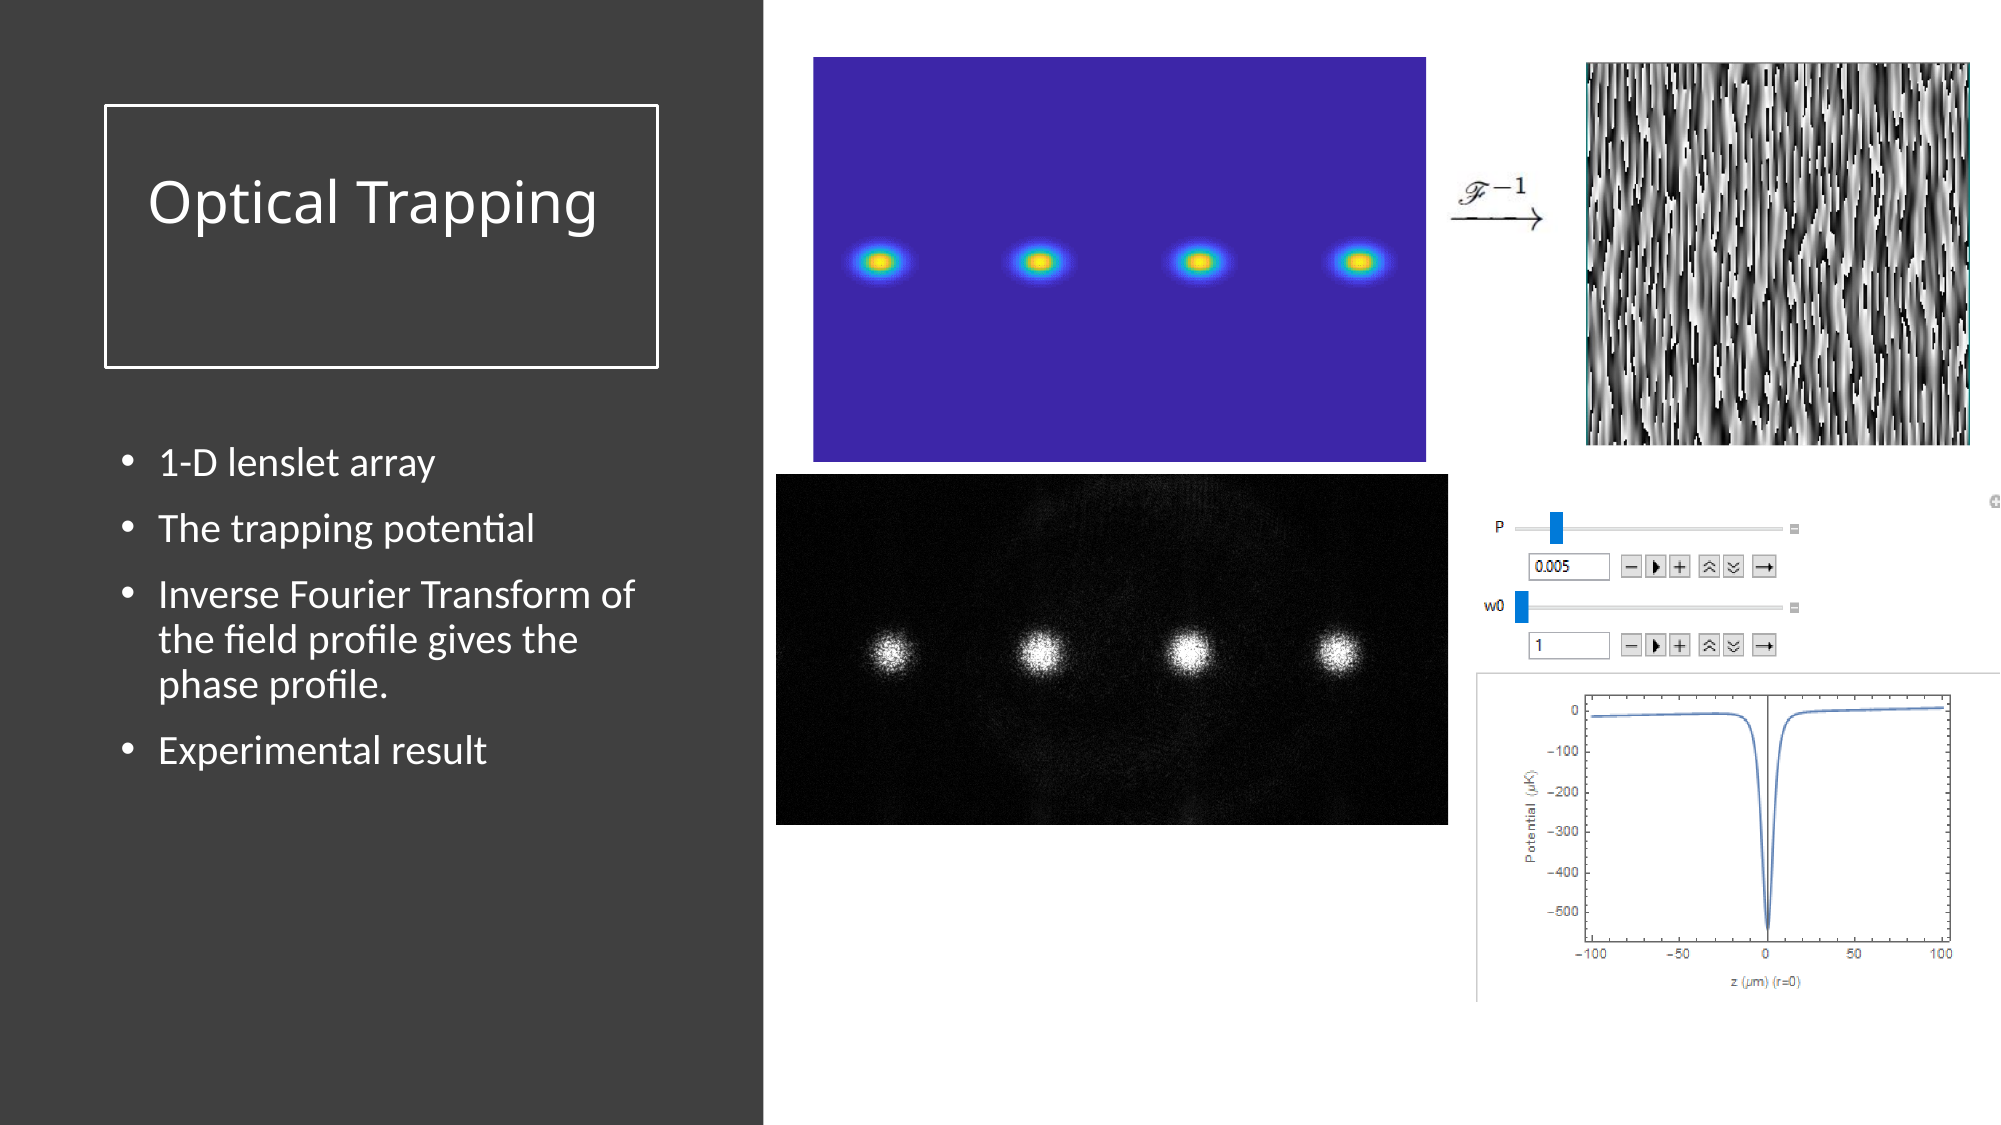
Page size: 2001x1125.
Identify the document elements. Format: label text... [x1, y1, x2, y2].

picture [776, 474, 1449, 825]
title Optical Trapping [105, 105, 658, 368]
picture [1586, 62, 1970, 446]
picture [1440, 152, 1566, 274]
text_box [0, 0, 764, 1125]
picture [1467, 492, 2000, 1002]
picture [813, 57, 1427, 462]
list 1-D lenslet array The trapping potential Inverse Fourier Transform of the field profile gives the phase profile. Experimental result [105, 432, 658, 994]
